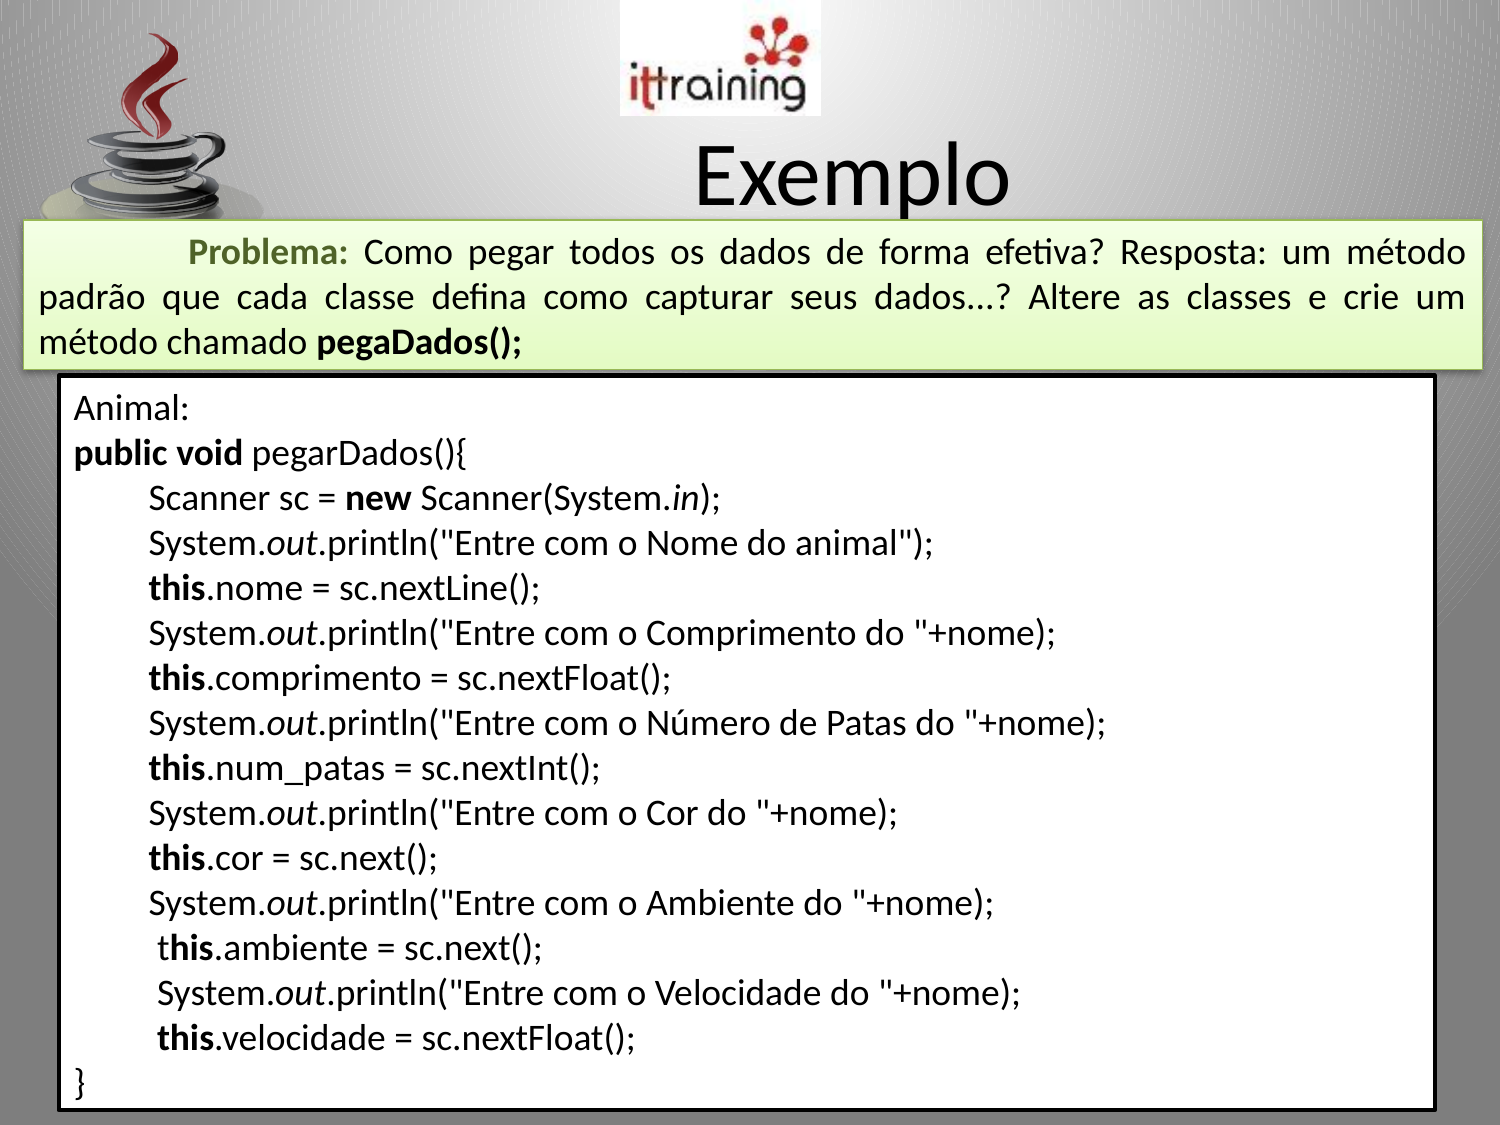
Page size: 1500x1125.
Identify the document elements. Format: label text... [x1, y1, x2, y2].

text_box Animal: public void pegarDados(){ Scanner sc = new Scanner(System.in); System.out.println("Entre com o Nome do animal"); this.nome = sc.nextLine(); System.out.println("Entre com o Comprimento do "+nome); this.comprimento = sc.nextFloat(); System.out.println("Entre com o Número de Patas do "+nome); this.num_patas = sc.nextInt(); System.out.println("Entre com o Cor do "+nome); this.cor = sc.next(); System.out.println("Entre com o Ambiente do "+nome); this.ambiente = sc.next(); System.out.println("Entre com o Velocidade do "+nome); this.velocidade = sc.nextFloat(); } [57, 373, 1437, 1112]
picture [619, 0, 822, 117]
text_box Problema: Como pegar todos os dados de forma efetiva? Resposta: um método padrão que cada classe defina como capturar seus dados...? Altere as classes e crie um método chamado pegaDados(); [23, 219, 1483, 370]
title Exemplo [276, 94, 1453, 217]
picture [29, 7, 272, 251]
